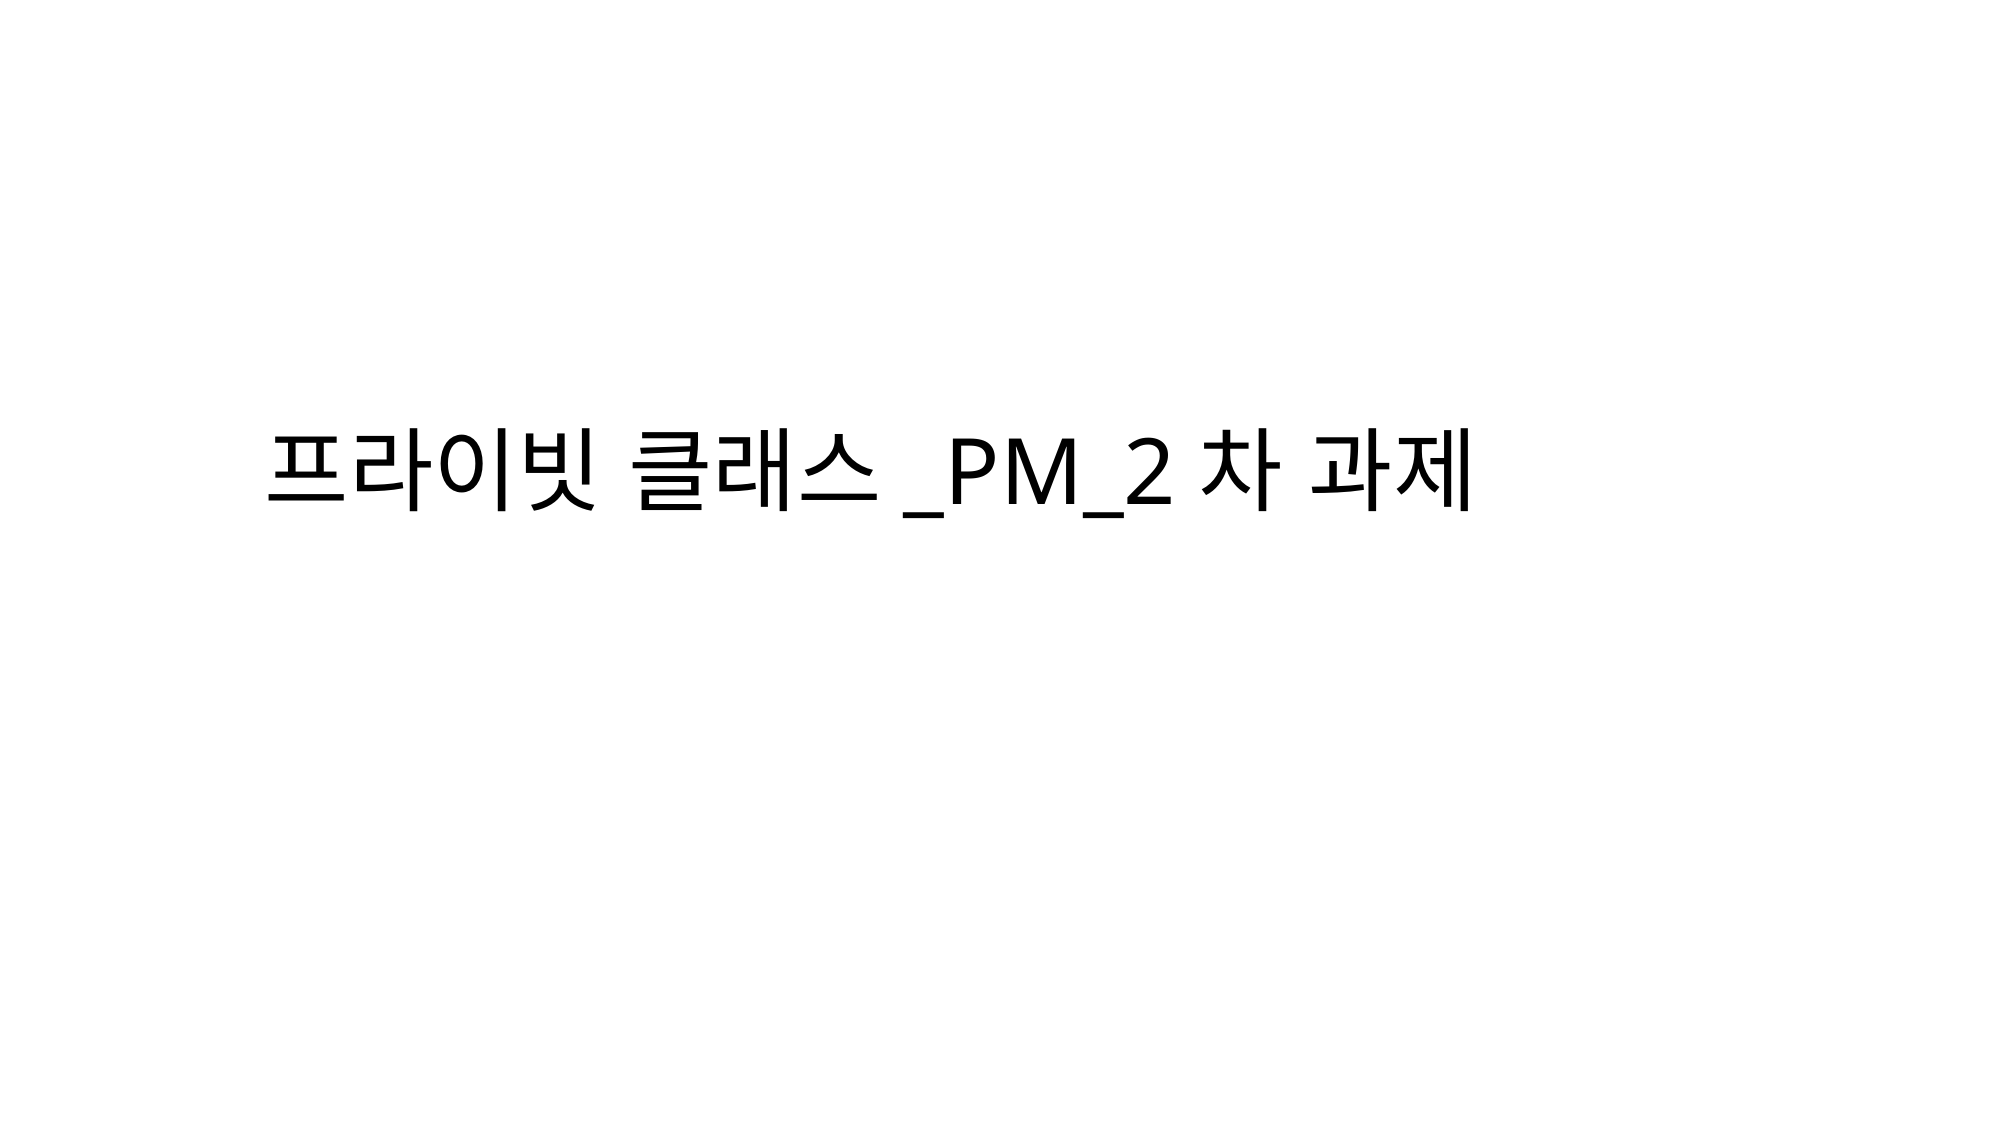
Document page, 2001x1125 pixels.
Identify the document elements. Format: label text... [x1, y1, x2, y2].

text_box 프라이빗 클래스_PM_2차 과제 [249, 418, 1819, 576]
